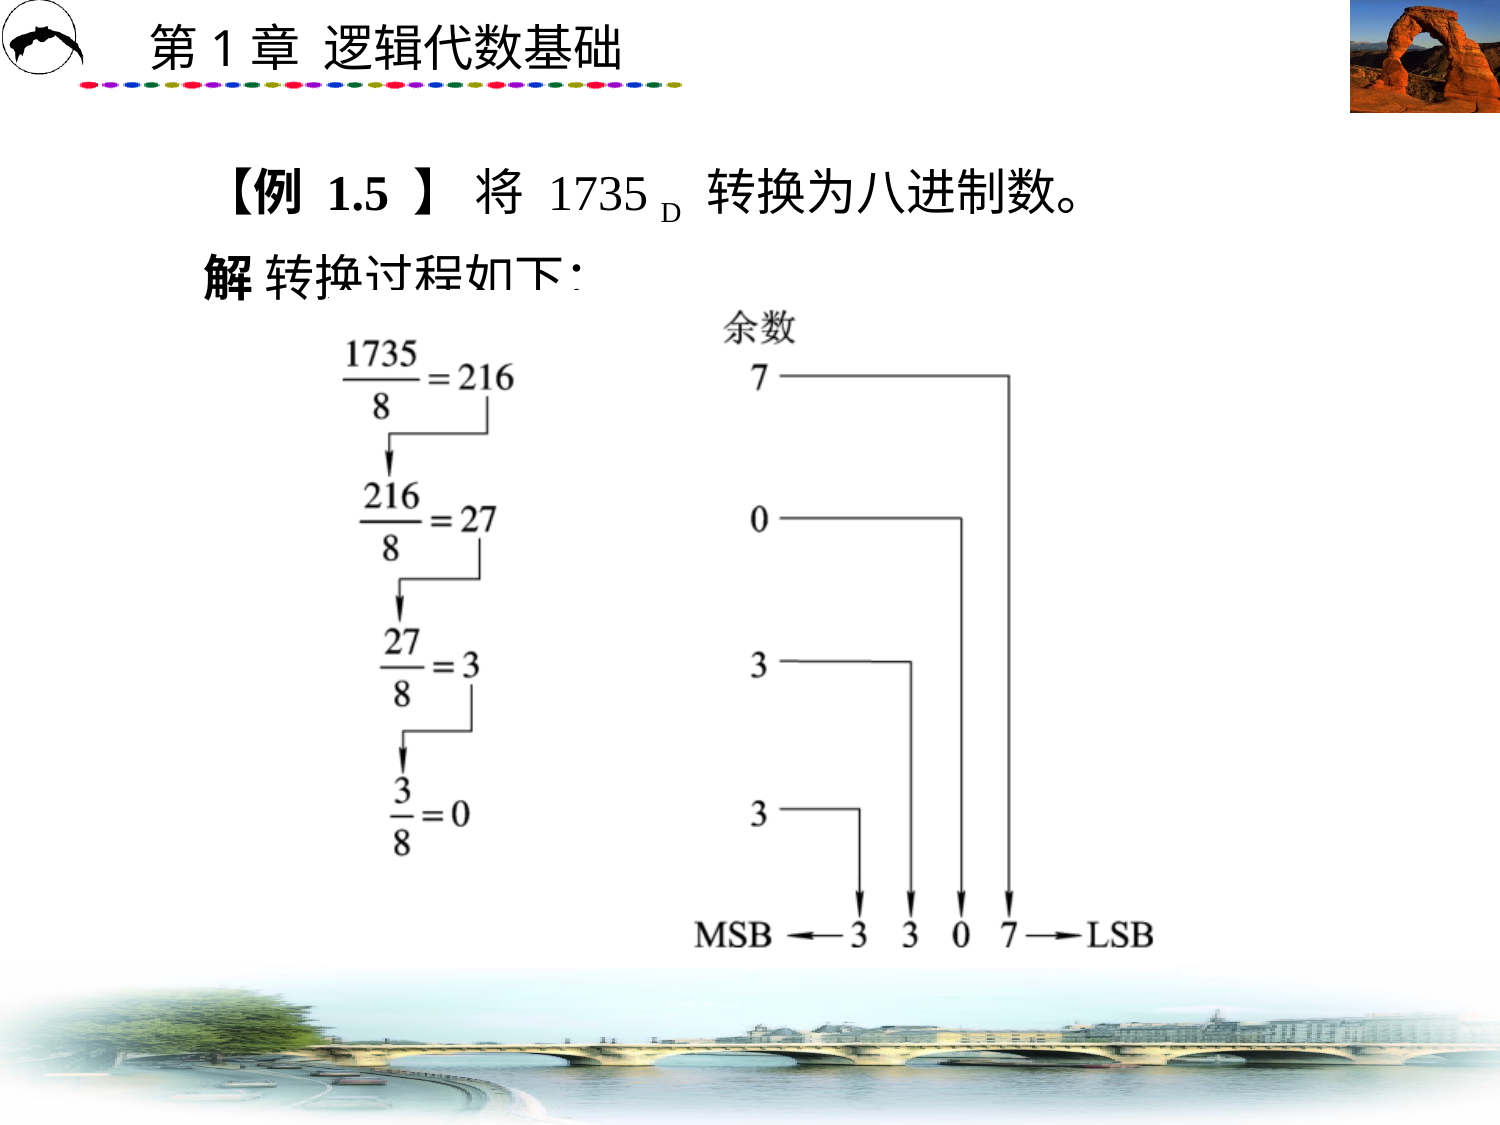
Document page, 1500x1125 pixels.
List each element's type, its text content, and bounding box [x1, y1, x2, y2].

picture [0, 962, 1500, 1125]
picture [0, 0, 100, 75]
picture [329, 290, 1176, 968]
picture [74, 78, 88, 91]
title 【例 1.5 】 将 1735 D 转换为八进制数。 解 转换过程如下： [88, 54, 1420, 980]
picture [1350, 0, 1500, 113]
